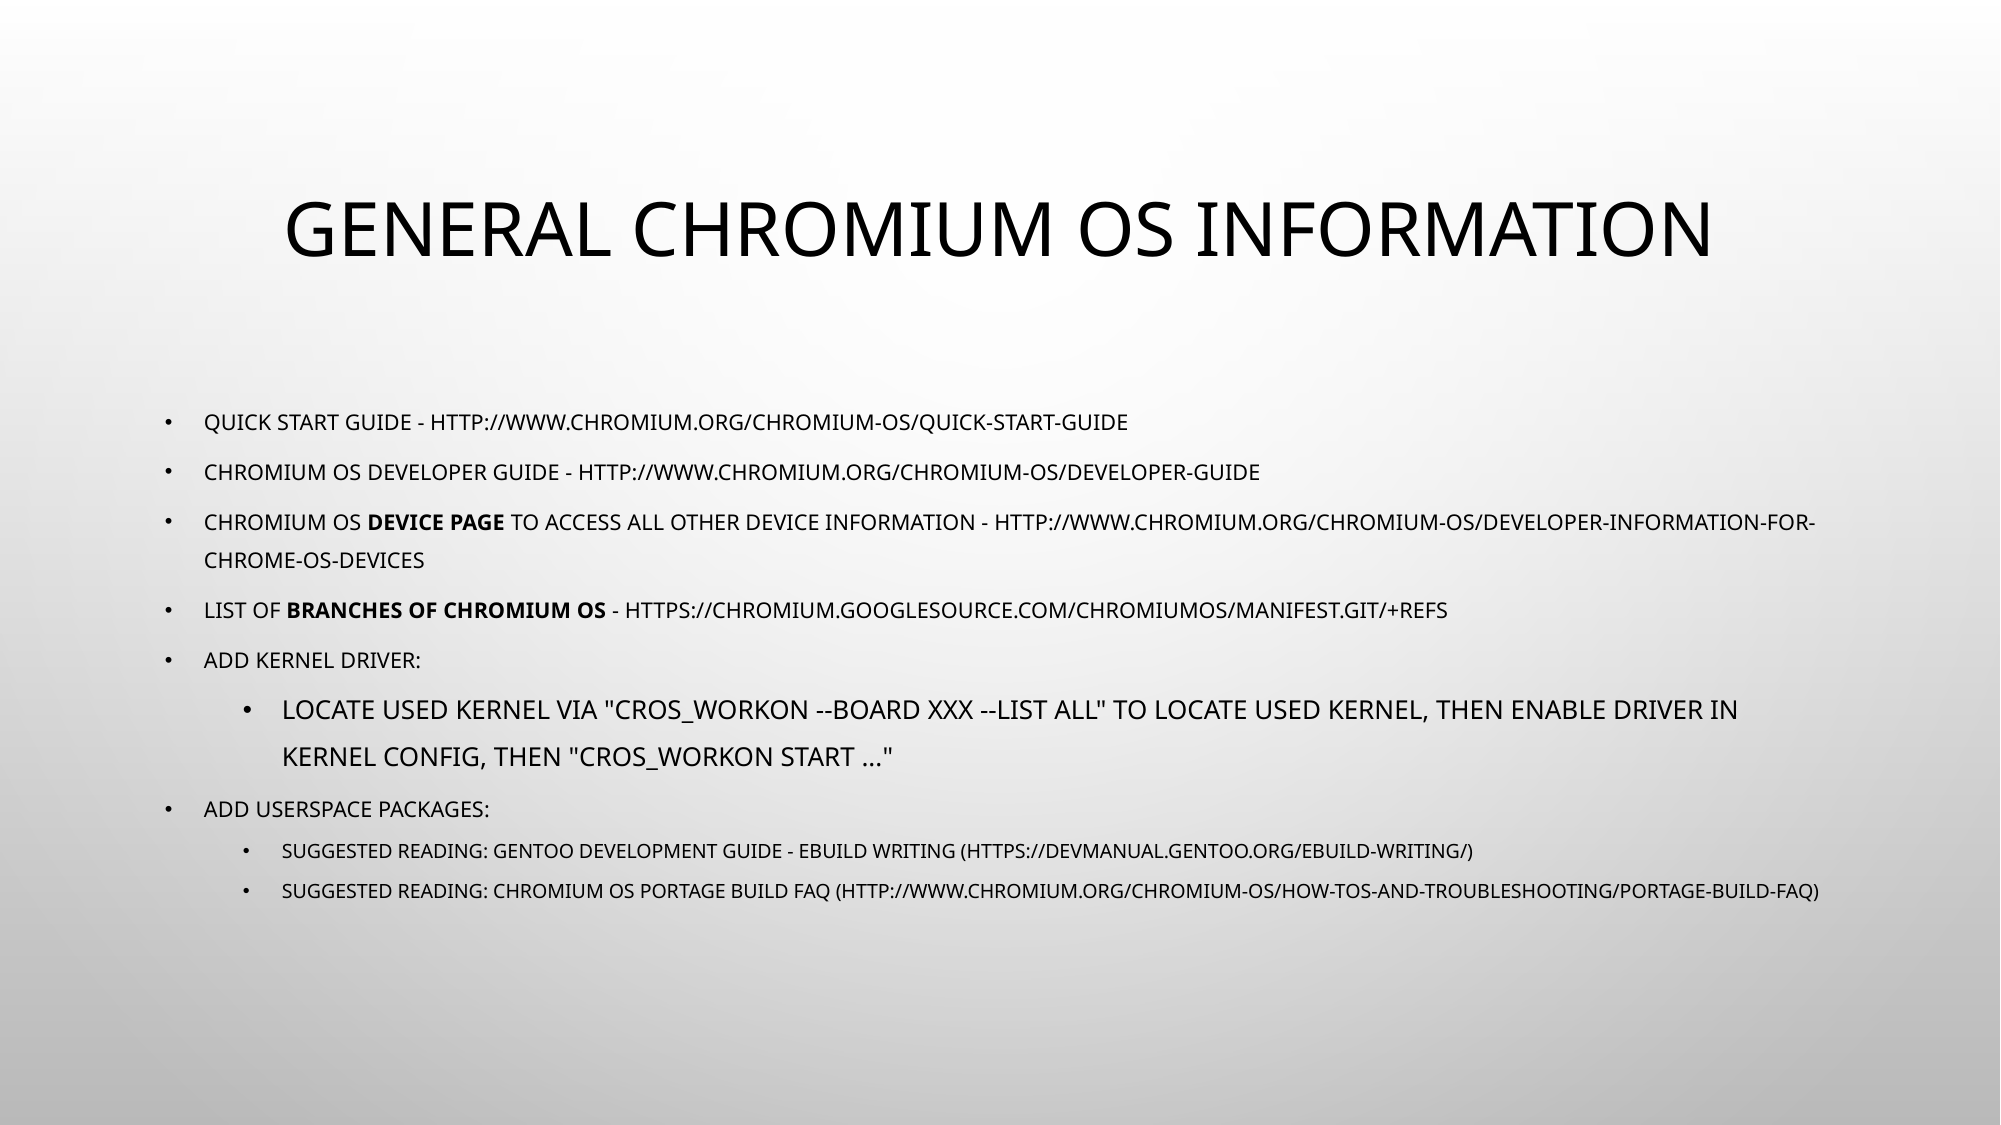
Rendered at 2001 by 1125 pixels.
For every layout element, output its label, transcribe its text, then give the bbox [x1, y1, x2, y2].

list Quick Start guide - http://www.chromium.org/chromium-os/quick-start-guide Chromium OS developer guide - http://www.chromium.org/chromium-os/developer-guide Chromium OS device page to access all other device information - http://www.chromium.org/chromium-os/developer-information-for-chrome-os-devices List of branches of Chromium OS - https://chromium.googlesource.com/chromiumos/manifest.git/+refs Add kernel driver: Locate used kernel via "cros_workon --board xxx --list all" to locate used kernel, then enable driver in kernel config, then "cros_workon start ..." Add userspace packages: Suggested reading: Gentoo Development Guide - Ebuild Writing (https://devmanual.gentoo.org/ebuild-writing/) Suggested reading: Chromium OS Portage Build FAQ (http://www.chromium.org/chromium-os/how-tos-and-troubleshooting/portage-build-faq) [149, 388, 1851, 950]
picture [0, 0, 2000, 1125]
title General Chromium OS Information [149, 101, 1851, 364]
